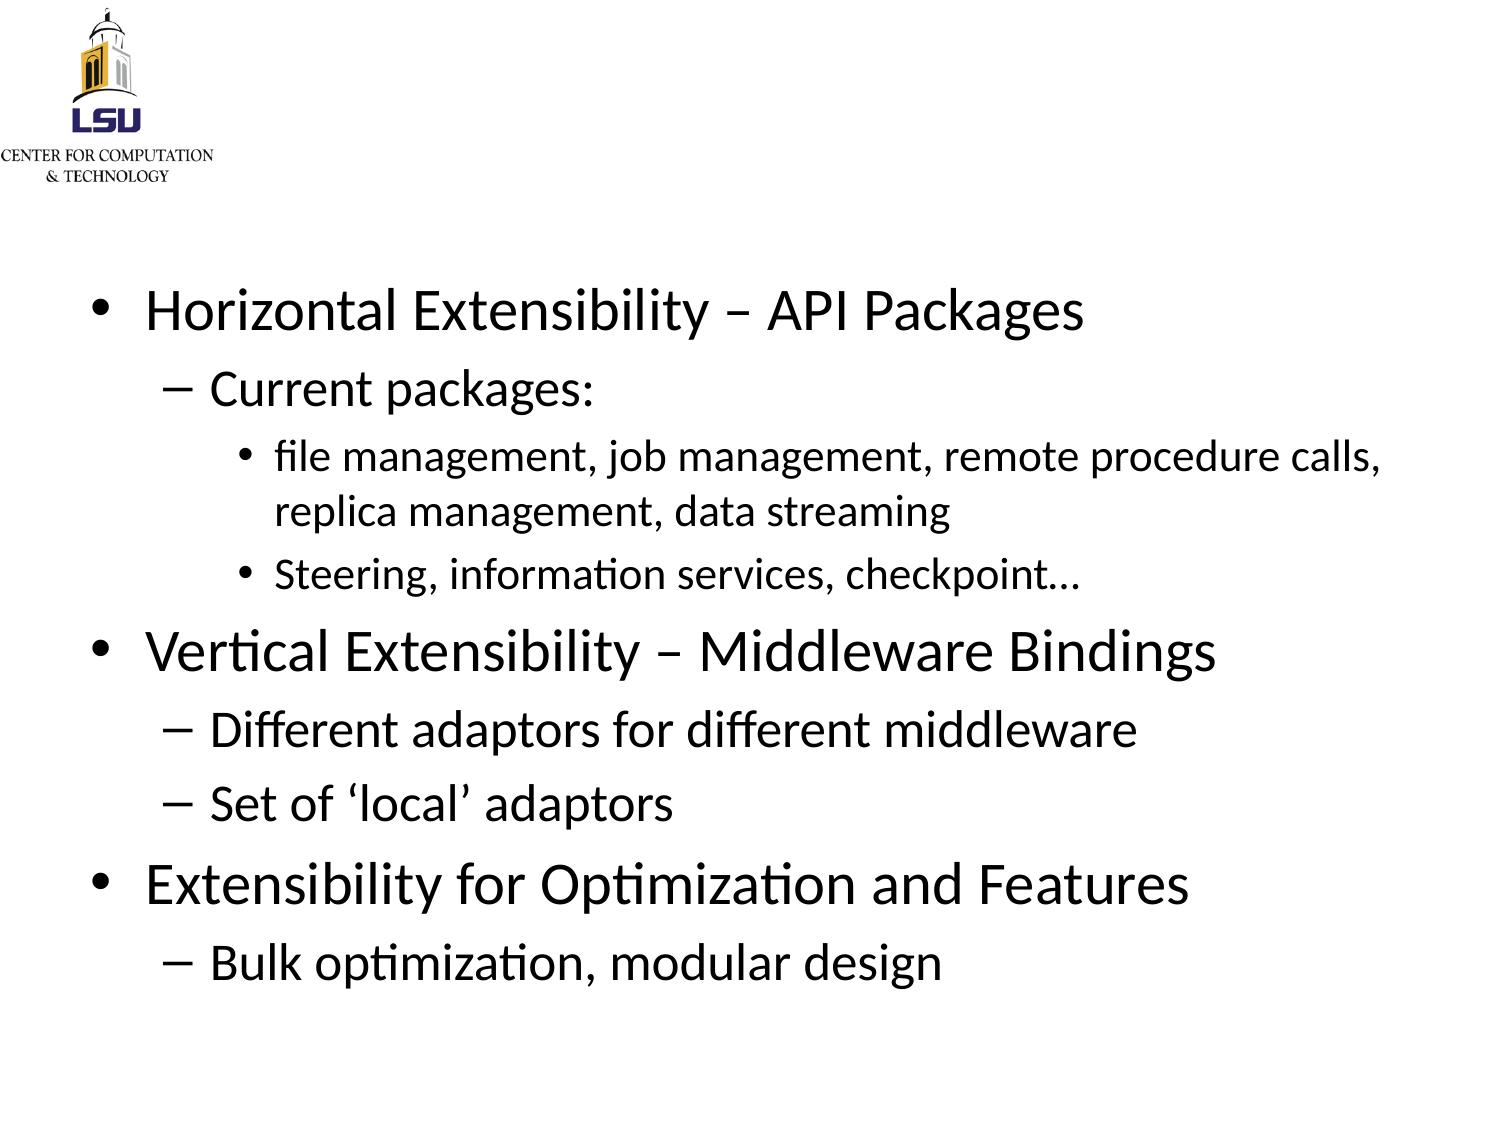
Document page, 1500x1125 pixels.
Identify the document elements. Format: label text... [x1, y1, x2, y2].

list Horizontal Extensibility – API Packages Current packages: file management, job management, remote procedure calls, replica management, data streaming Steering, information services, checkpoint… Vertical Extensibility – Middleware Bindings Different adaptors for different middleware Set of ‘local’ adaptors Extensibility for Optimization and Features Bulk optimization, modular design [75, 262, 1425, 1005]
title SAGA Implementation: Extensibility [75, 45, 1425, 217]
picture [1, 6, 214, 182]
